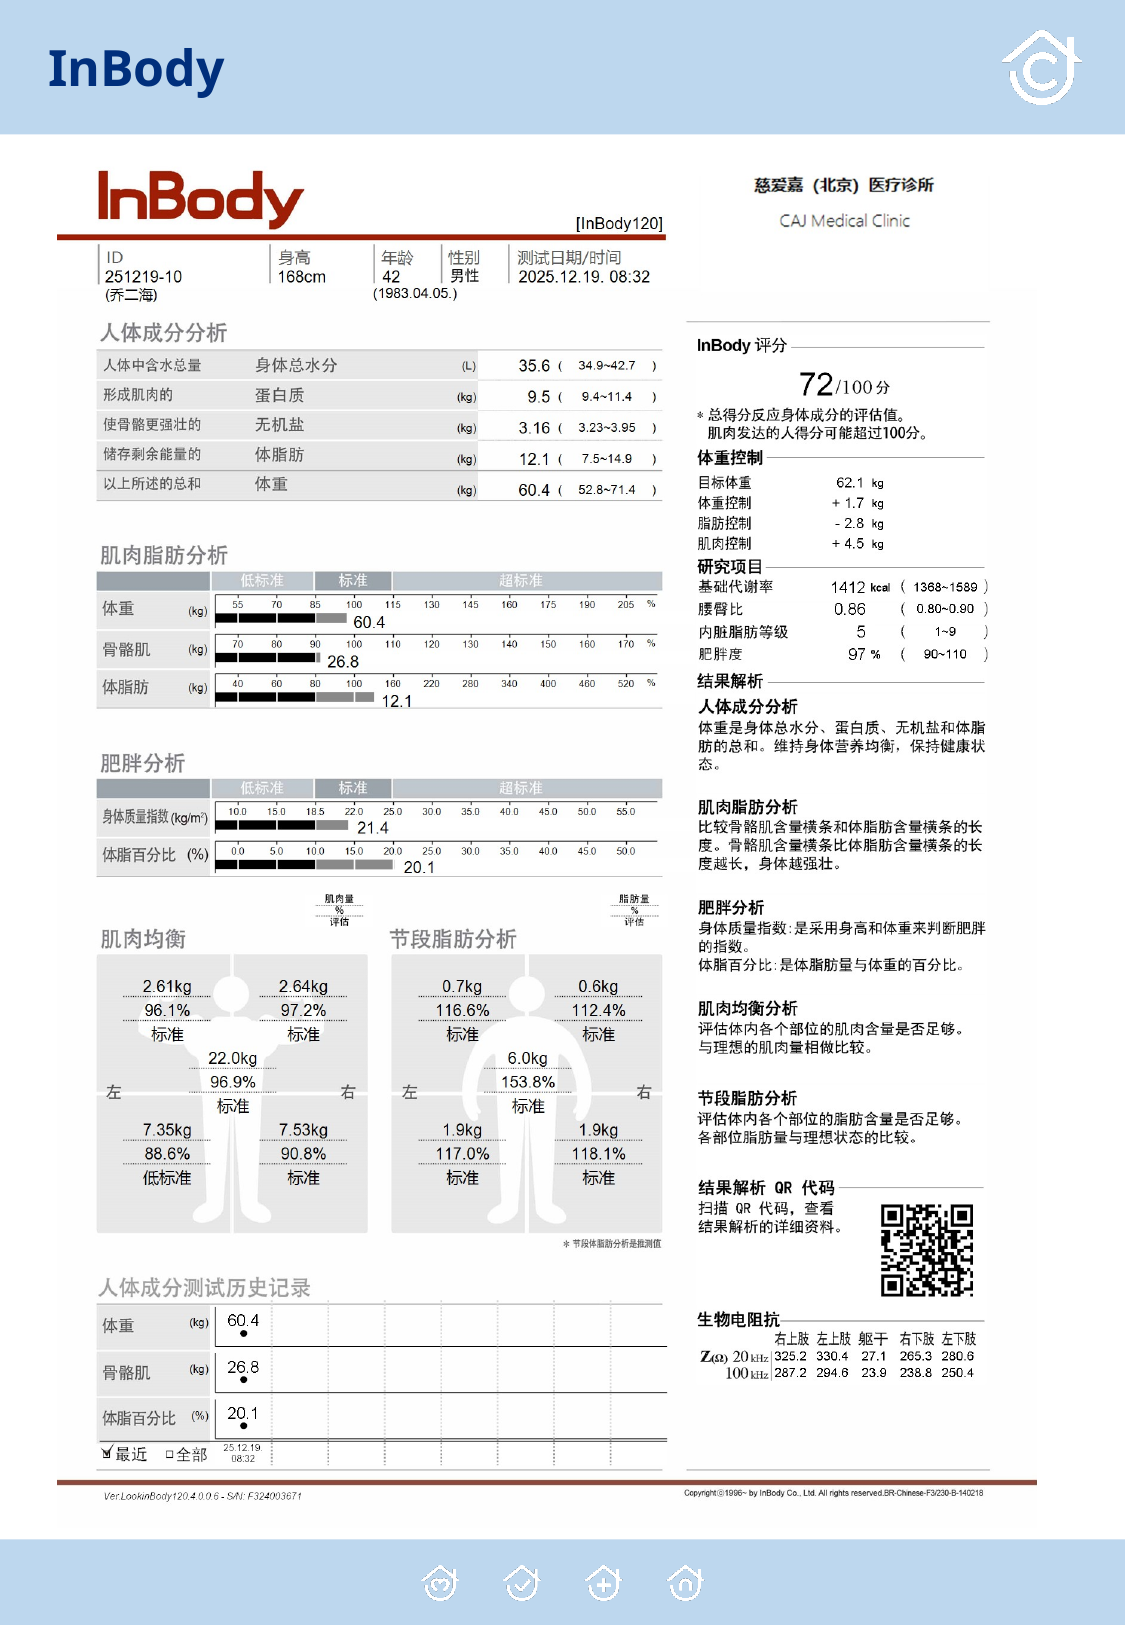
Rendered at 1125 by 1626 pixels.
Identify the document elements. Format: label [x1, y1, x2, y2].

picture [992, 17, 1091, 117]
picture [57, 147, 1037, 1528]
picture [420, 1565, 705, 1601]
